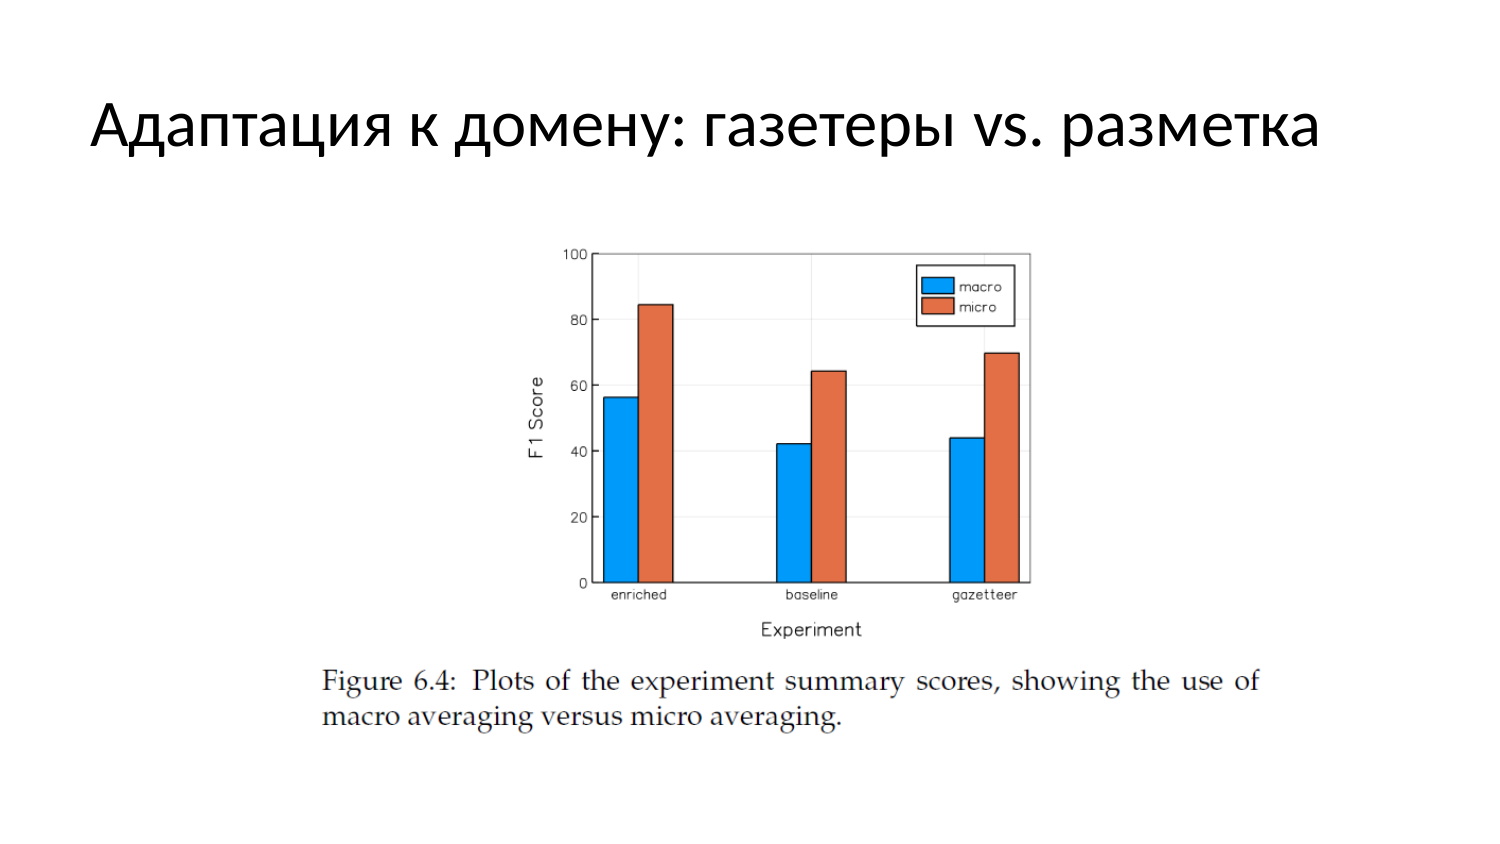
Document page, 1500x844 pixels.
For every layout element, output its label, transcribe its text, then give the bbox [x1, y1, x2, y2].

title Адаптация к домену: газетеры vs. разметка [75, 33, 1425, 175]
picture [300, 173, 1357, 757]
